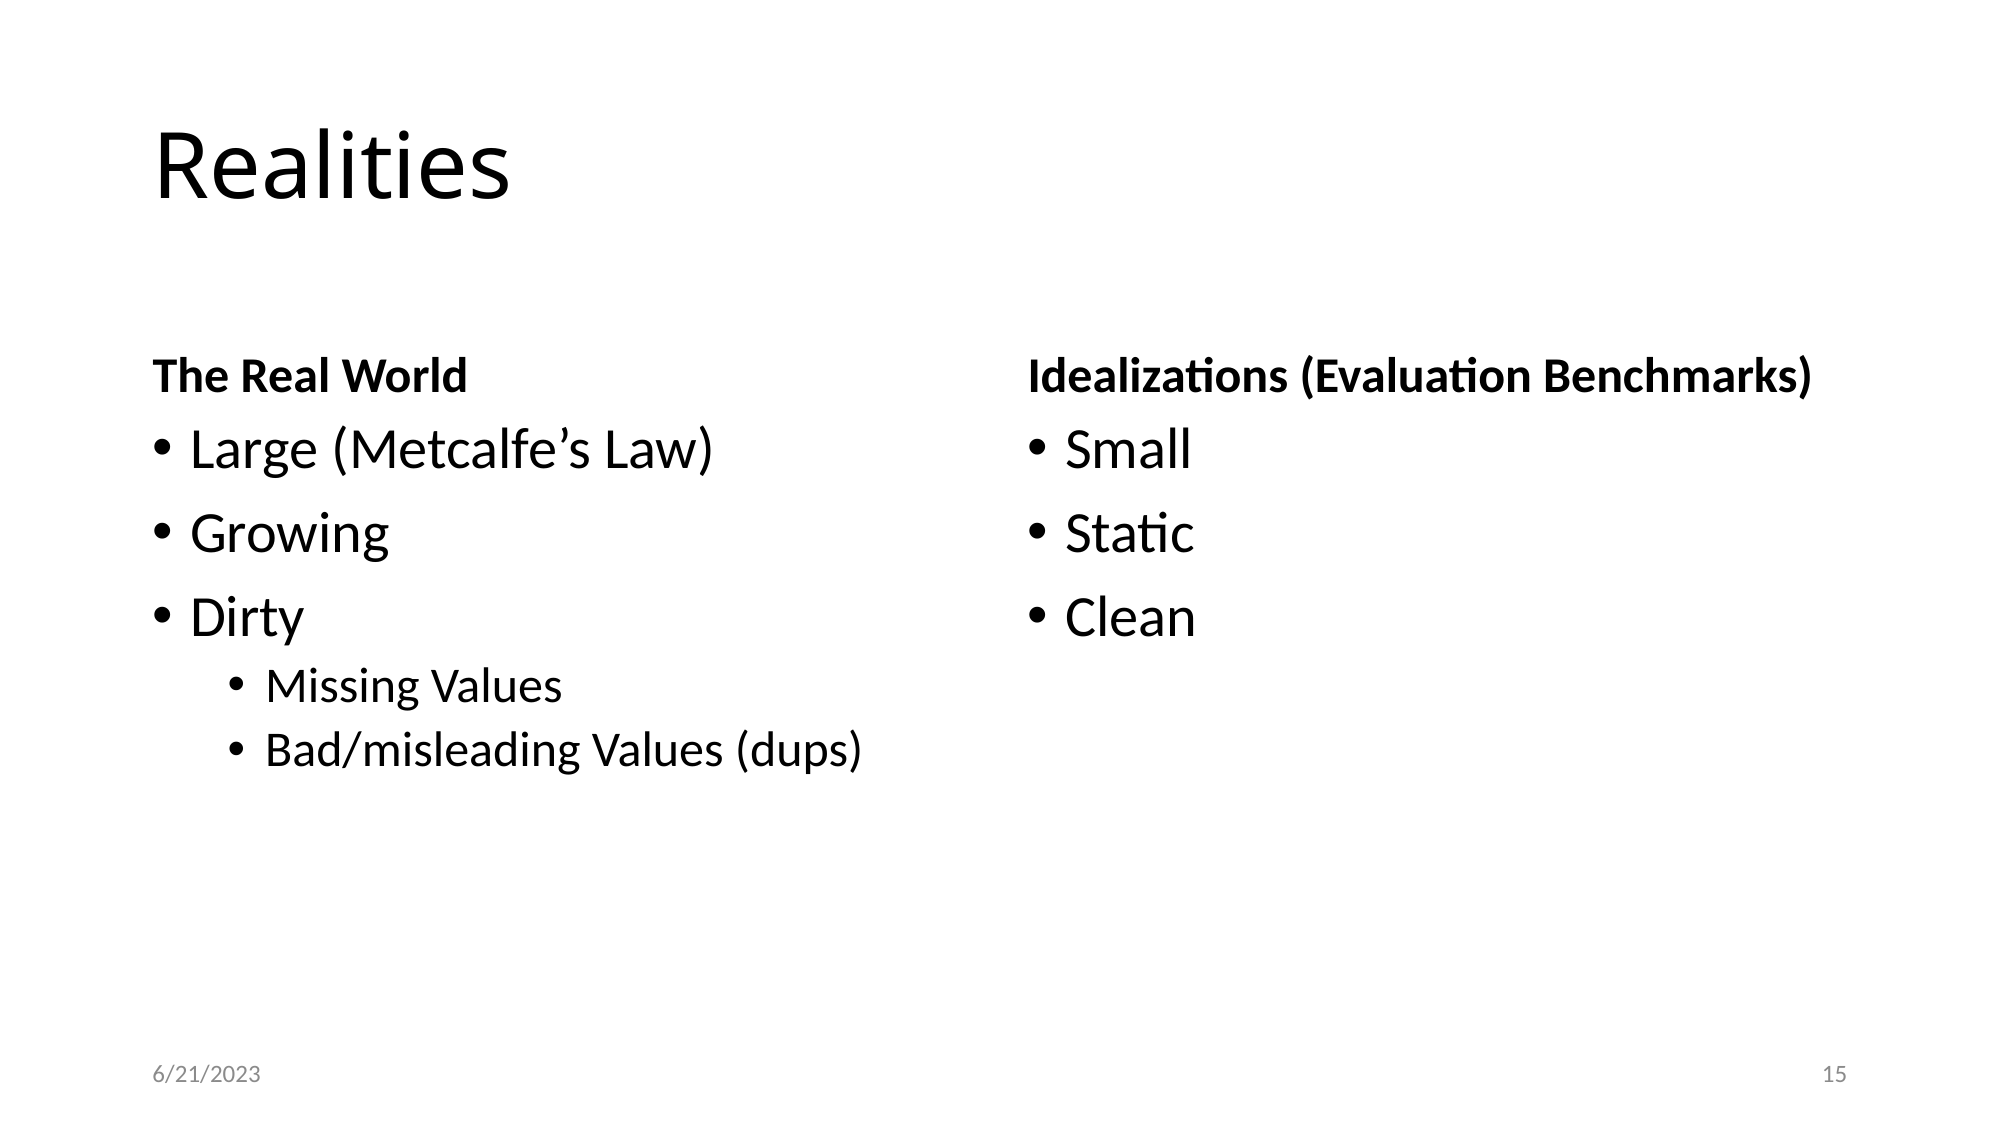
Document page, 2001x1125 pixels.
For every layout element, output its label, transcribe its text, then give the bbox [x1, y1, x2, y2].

slide_number 15 [1412, 1042, 1863, 1103]
list The Real World [137, 275, 984, 410]
title Realities [137, 59, 1863, 278]
list Idealizations (Evaluation Benchmarks) [1012, 275, 1863, 410]
list Large (Metcalfe’s Law) Growing Dirty Missing Values Bad/misleading Values (dups) [137, 410, 984, 1016]
list Small Static Clean [1012, 410, 1863, 1016]
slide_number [137, 1042, 588, 1103]
